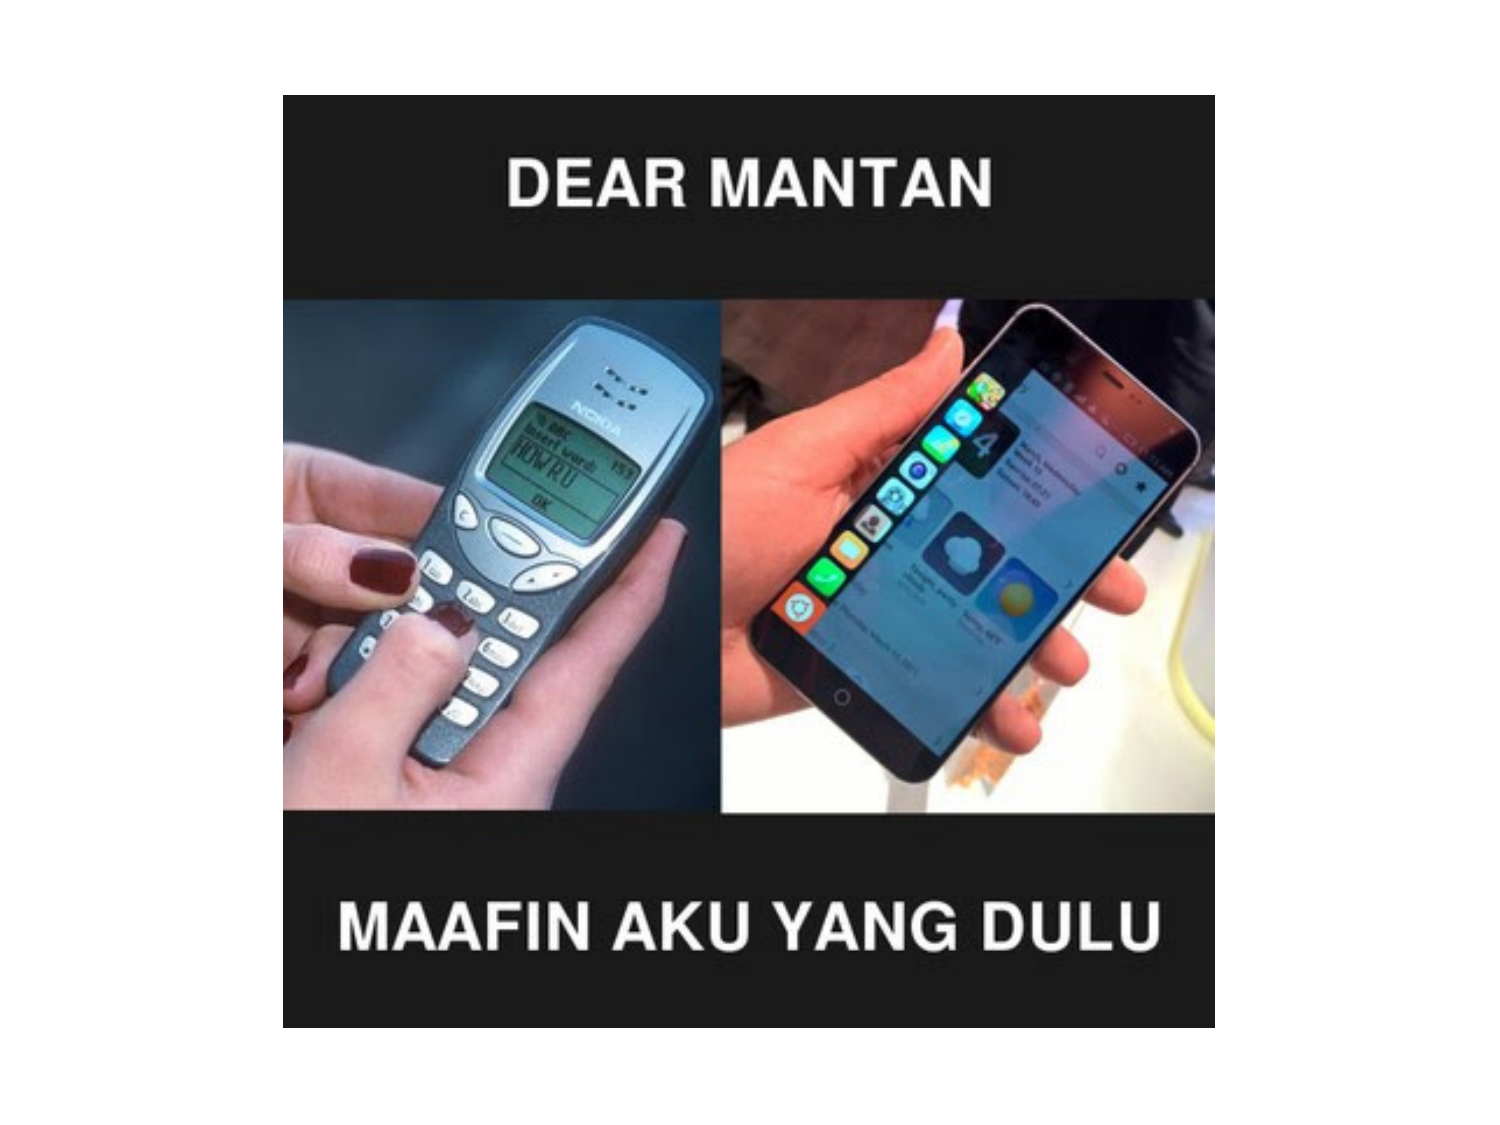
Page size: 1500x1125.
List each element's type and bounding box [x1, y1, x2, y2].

picture [283, 95, 1215, 1028]
